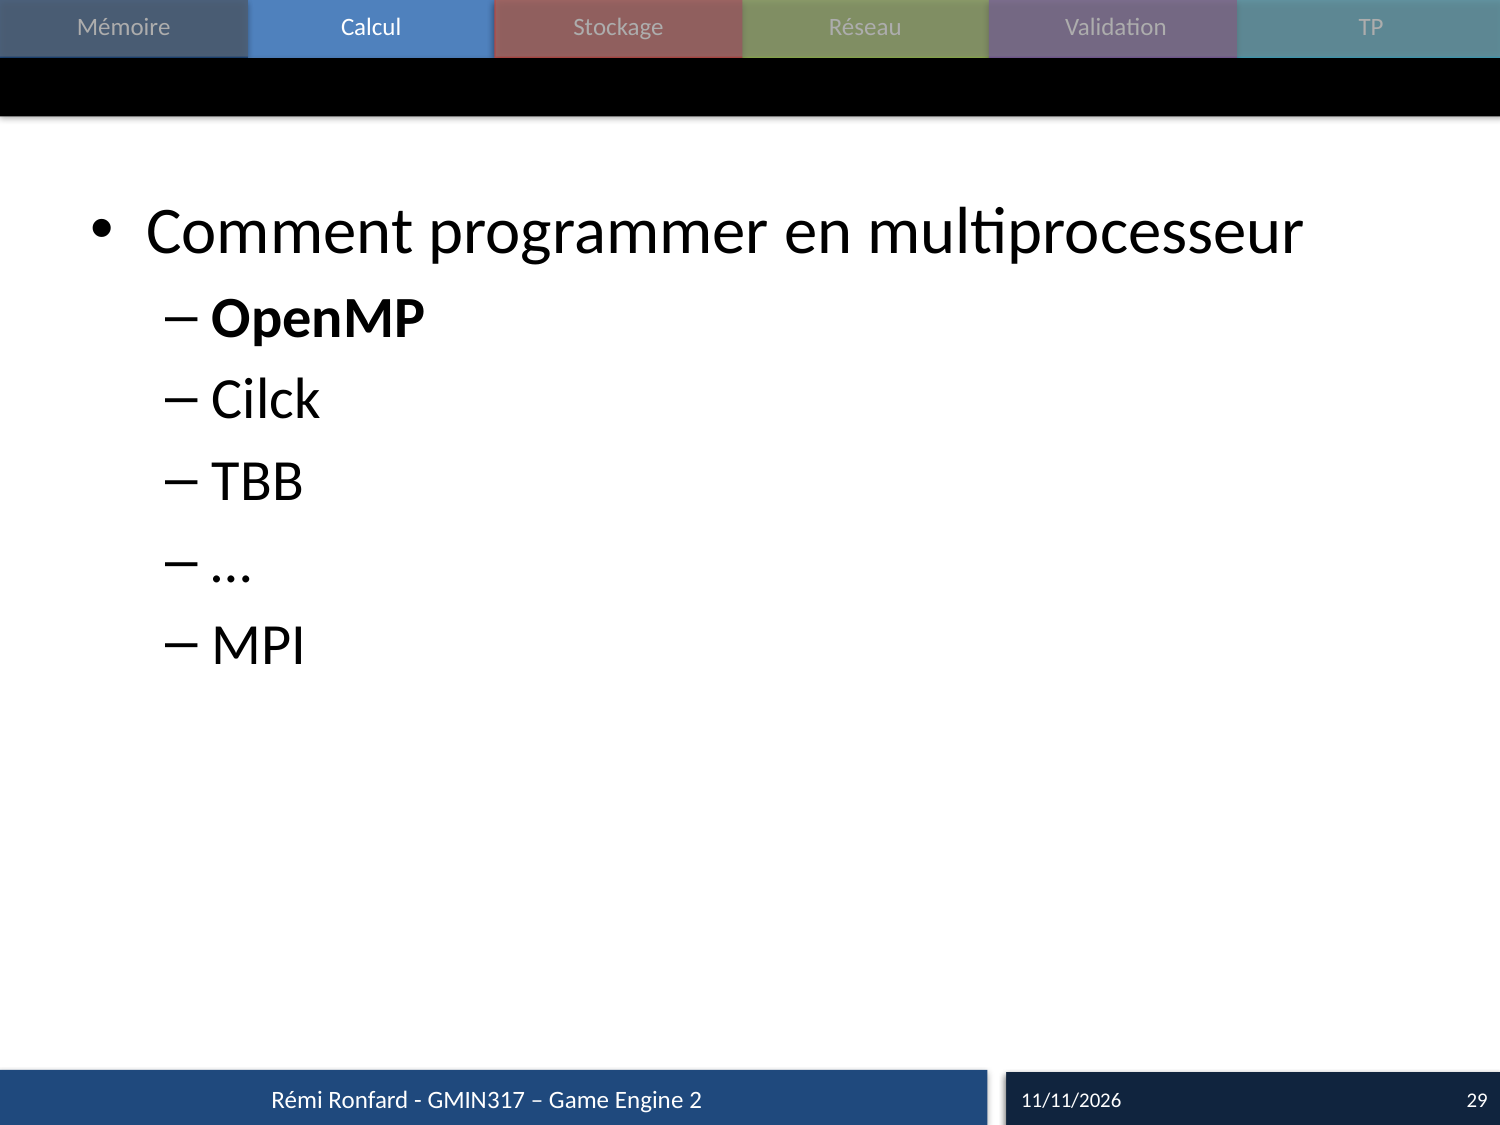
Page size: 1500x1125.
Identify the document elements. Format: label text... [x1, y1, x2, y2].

list Comment programmer en multiprocesseur OpenMP Cilck TBB … MPI [75, 179, 1425, 1005]
slide_number 29 [1152, 1071, 1500, 1125]
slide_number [1006, 1070, 1153, 1125]
footer Rémi Ronfard - GMIN317 – Game Engine 2 [0, 1069, 988, 1125]
